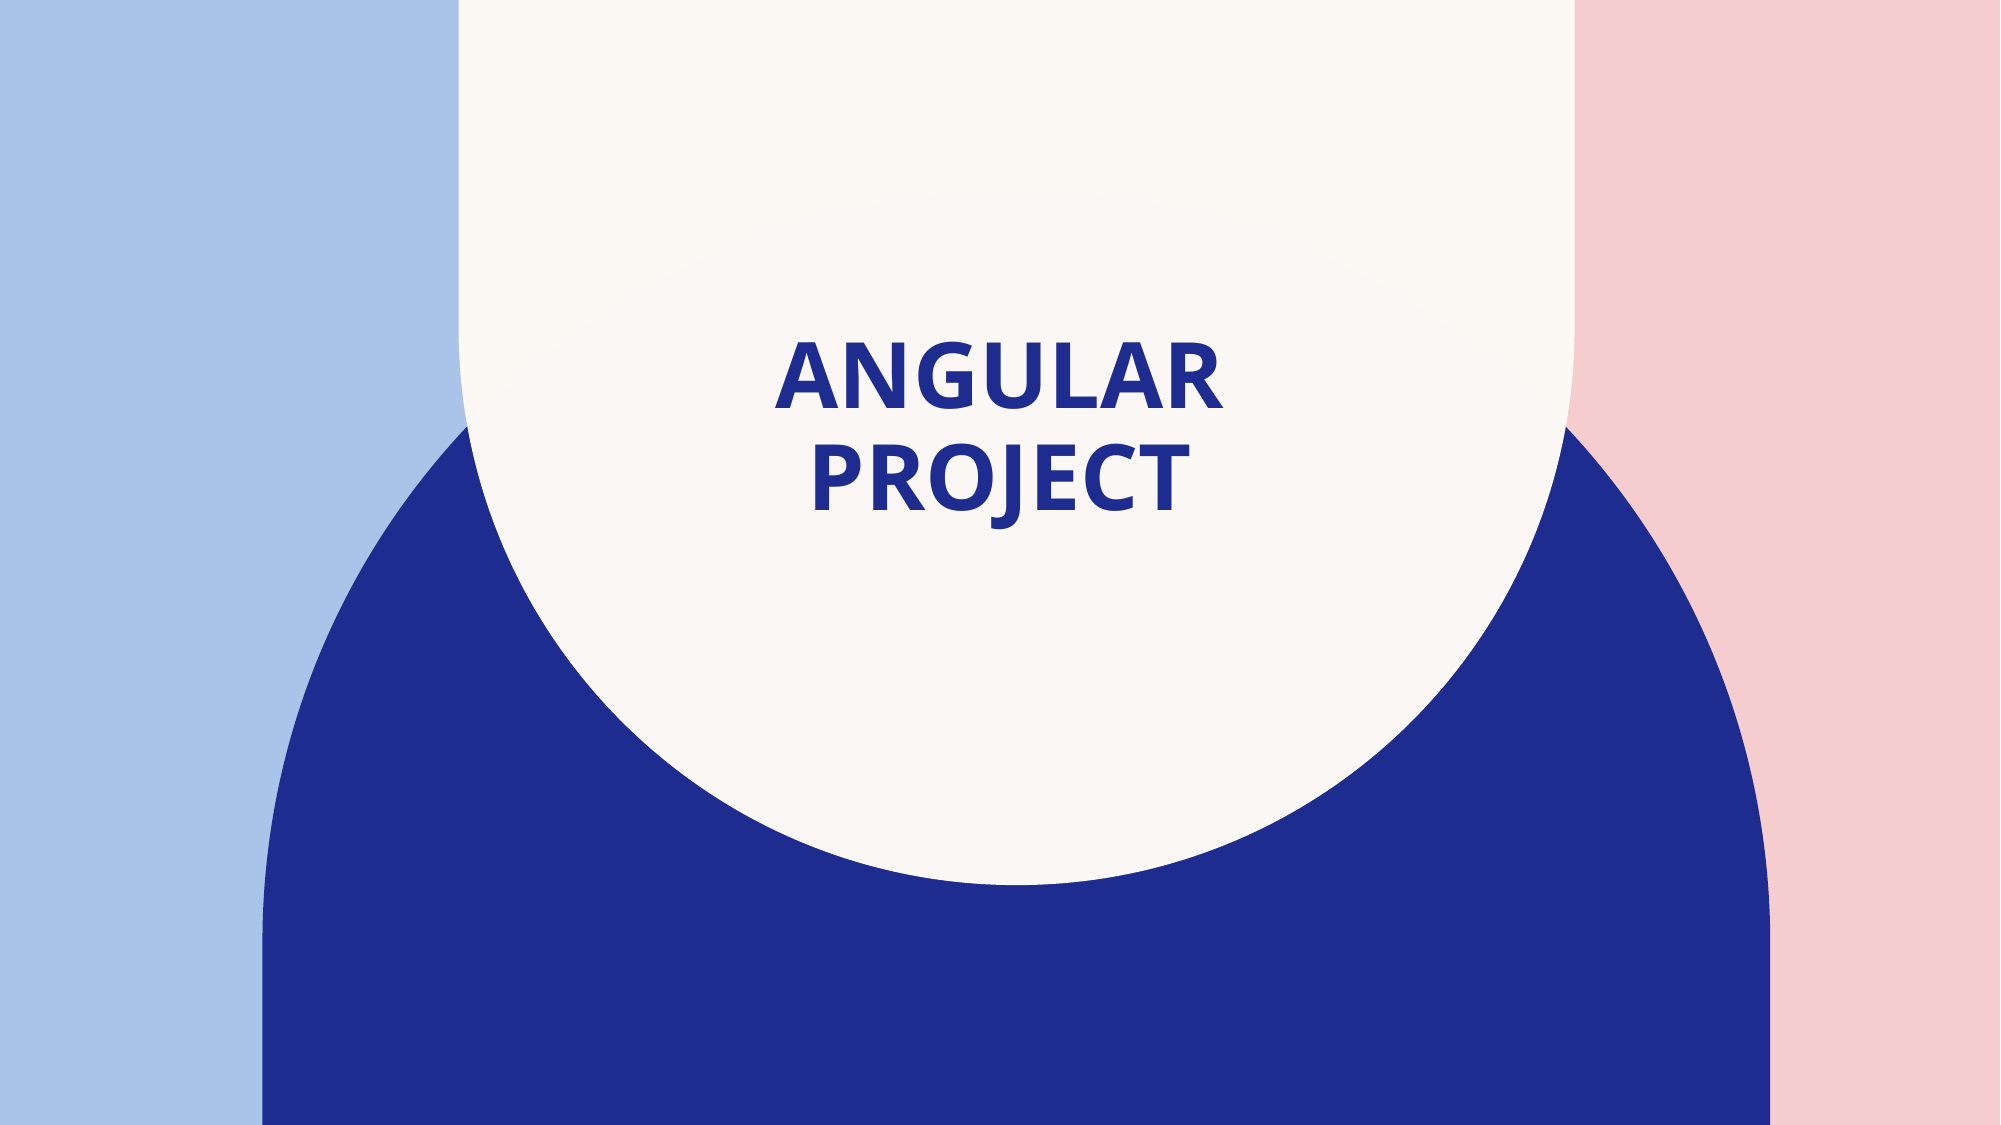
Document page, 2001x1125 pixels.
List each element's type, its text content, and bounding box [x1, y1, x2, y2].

title Angular project [558, 325, 1442, 527]
